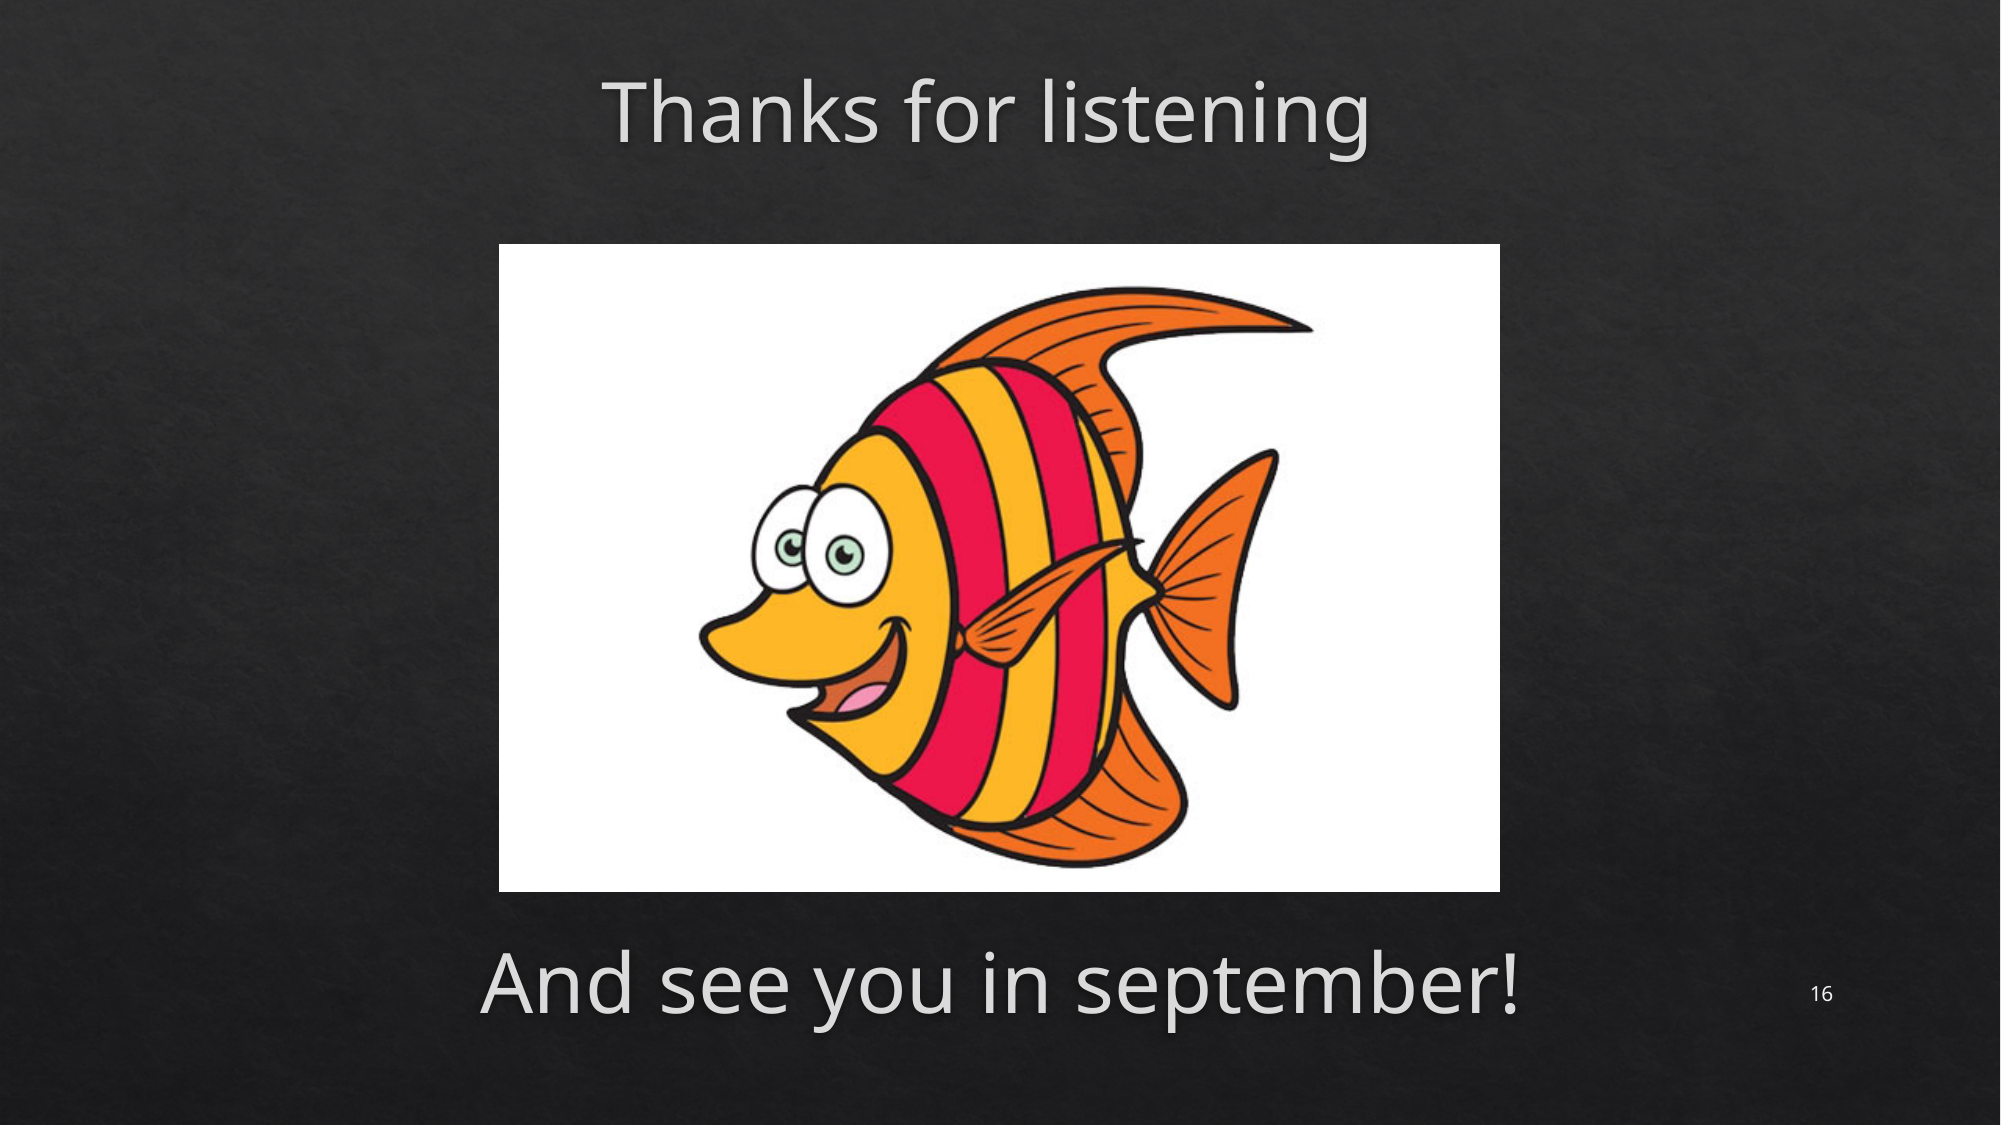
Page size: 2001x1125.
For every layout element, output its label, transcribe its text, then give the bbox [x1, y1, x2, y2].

title Thanks for listening [149, 29, 1849, 190]
list And see you in september! [118, 922, 1880, 1060]
picture [498, 244, 1500, 892]
slide_number 16 [1724, 965, 1849, 1025]
